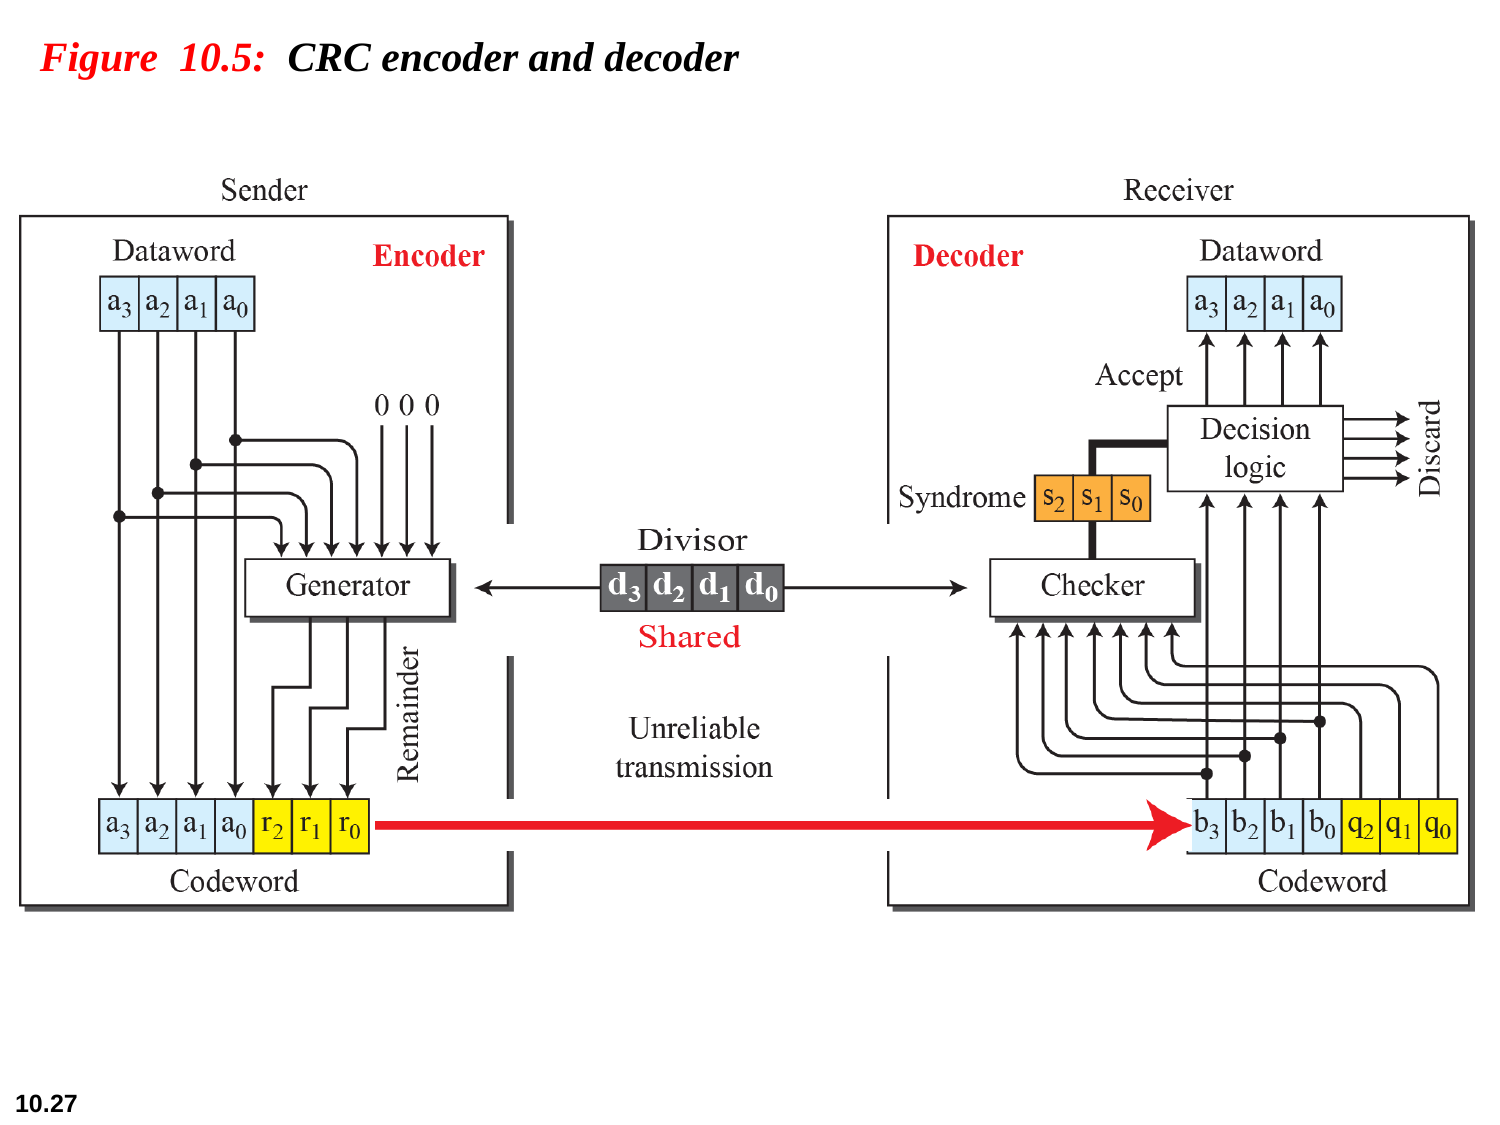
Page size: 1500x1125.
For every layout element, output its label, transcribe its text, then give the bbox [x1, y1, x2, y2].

text_box Figure 10.5: CRC encoder and decoder [24, 22, 1363, 87]
picture [18, 174, 1475, 912]
text_box 10.‹#› [0, 1049, 313, 1125]
